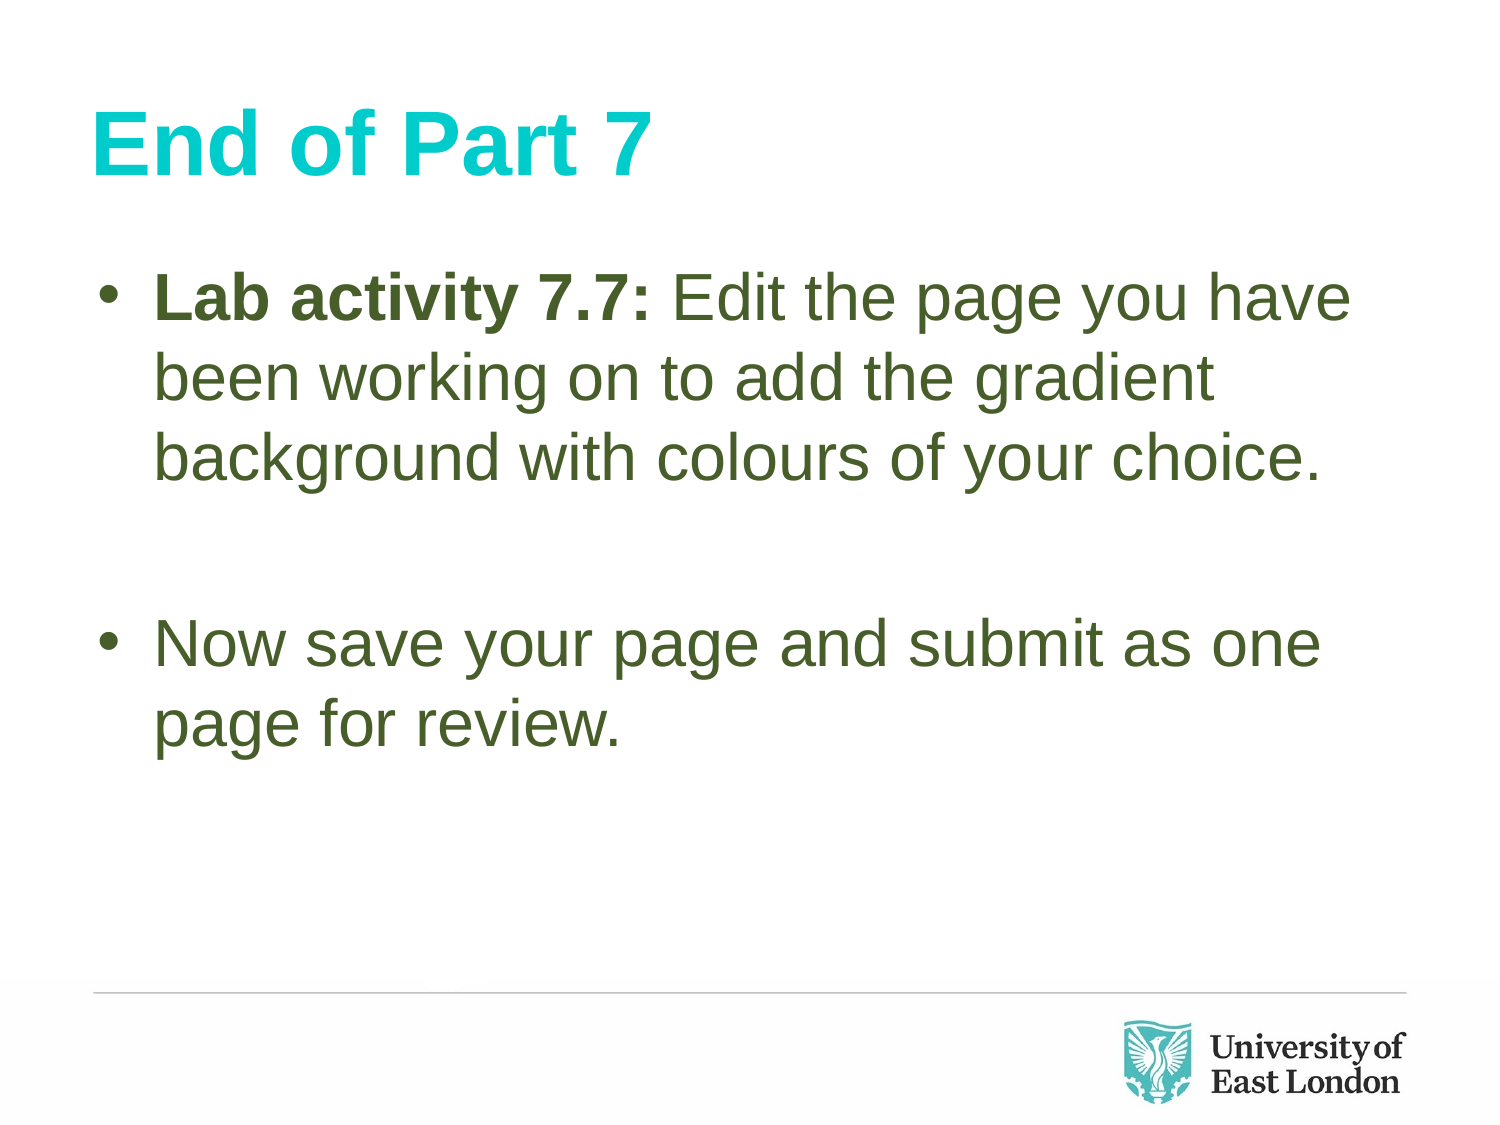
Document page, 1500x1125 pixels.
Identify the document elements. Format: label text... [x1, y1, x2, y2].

title End of Part 7 [75, 45, 1425, 233]
list Lab activity 7.7: Edit the page you have been working on to add the gradient background with colours of your choice. Now save your page and submit as one page for review. [82, 246, 1432, 989]
picture [0, 980, 1500, 1125]
